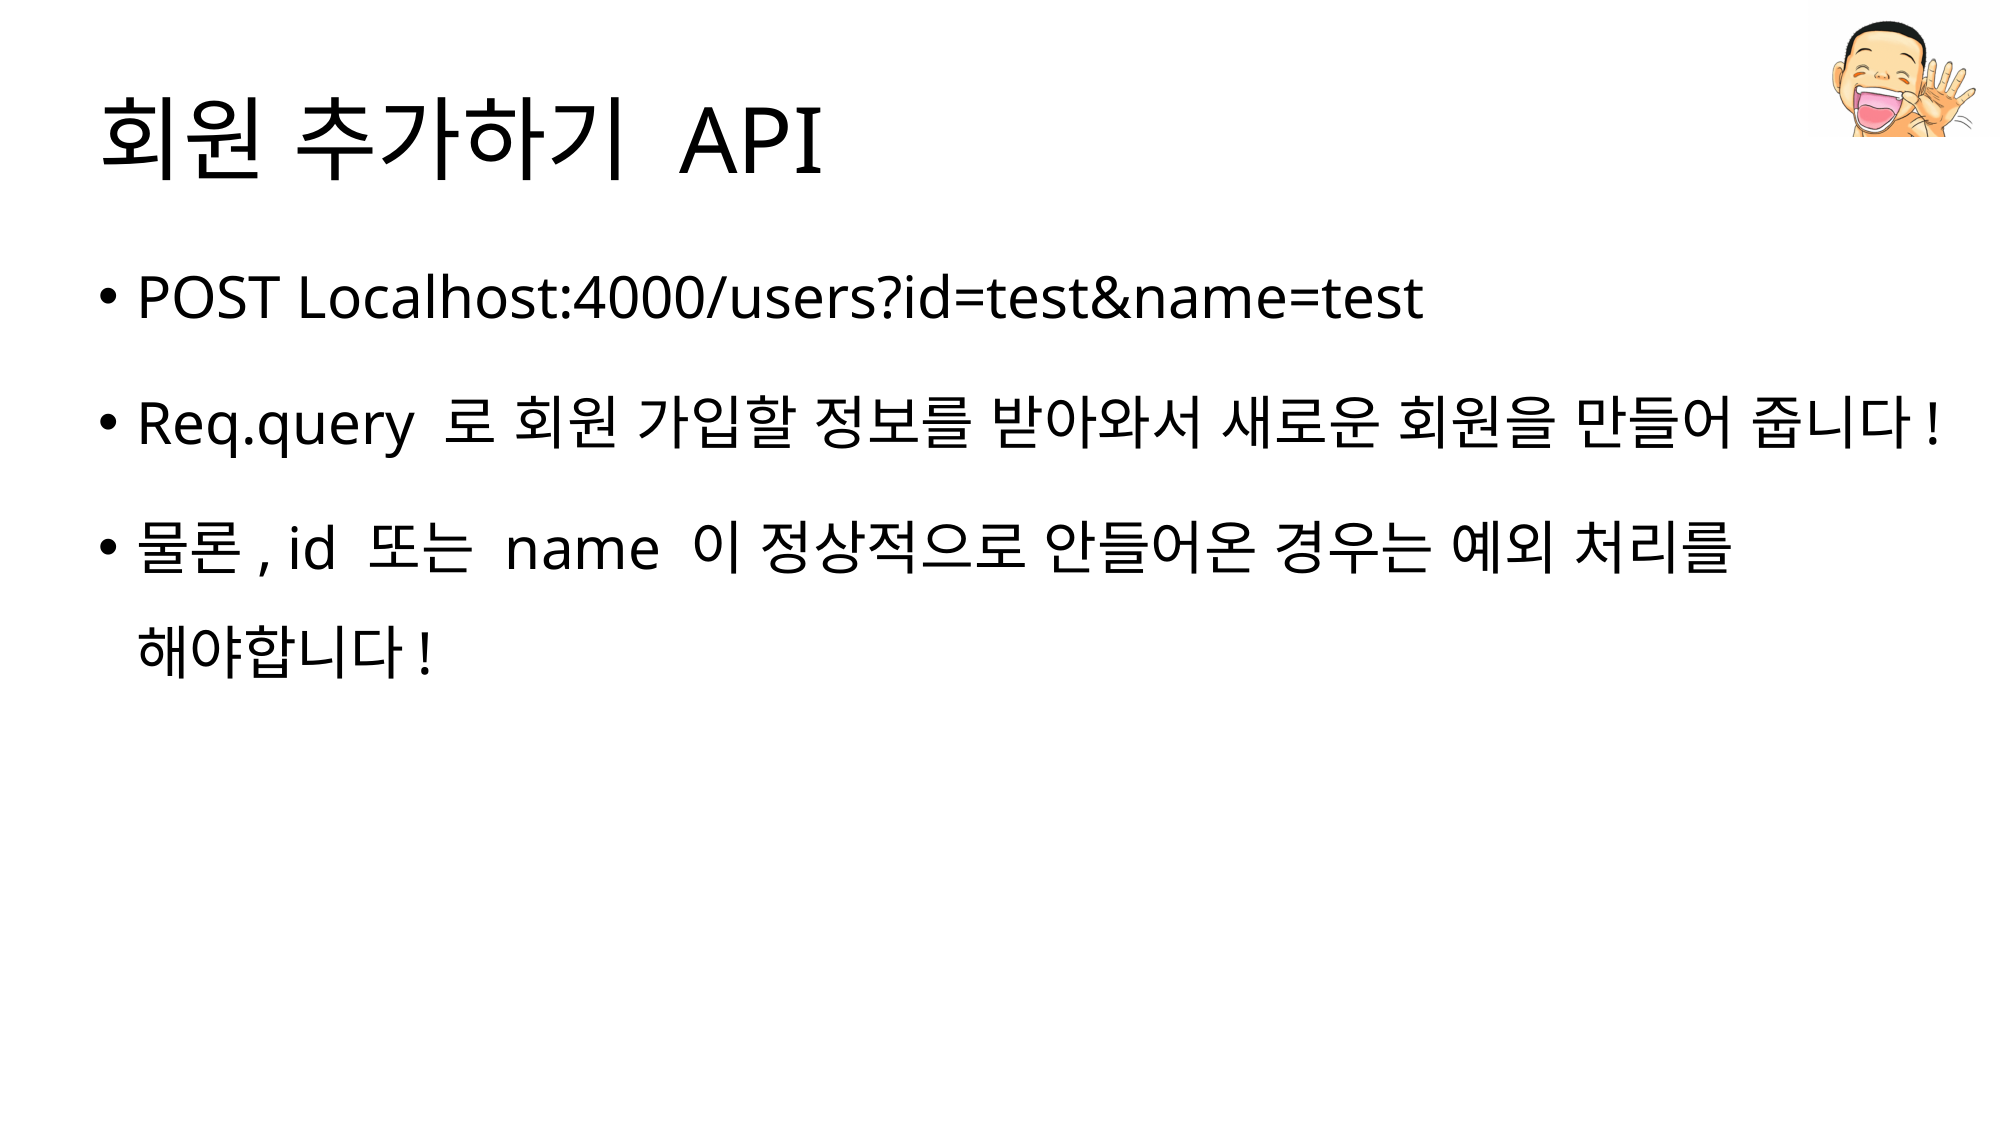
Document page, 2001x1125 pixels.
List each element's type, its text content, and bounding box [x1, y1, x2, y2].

title 회원 추가하기 API [83, 0, 1931, 217]
picture [1931, 0, 2000, 137]
list POST Localhost:4000/users?id=test&name=test Req.query 로 회원 가입할 정보를 받아와서 새로운 회원을 만들어 줍니다! 물론, id 또는 name 이 정상적으로 안들어온 경우는 예외 처리를 해야합니다! [83, 217, 1931, 1068]
